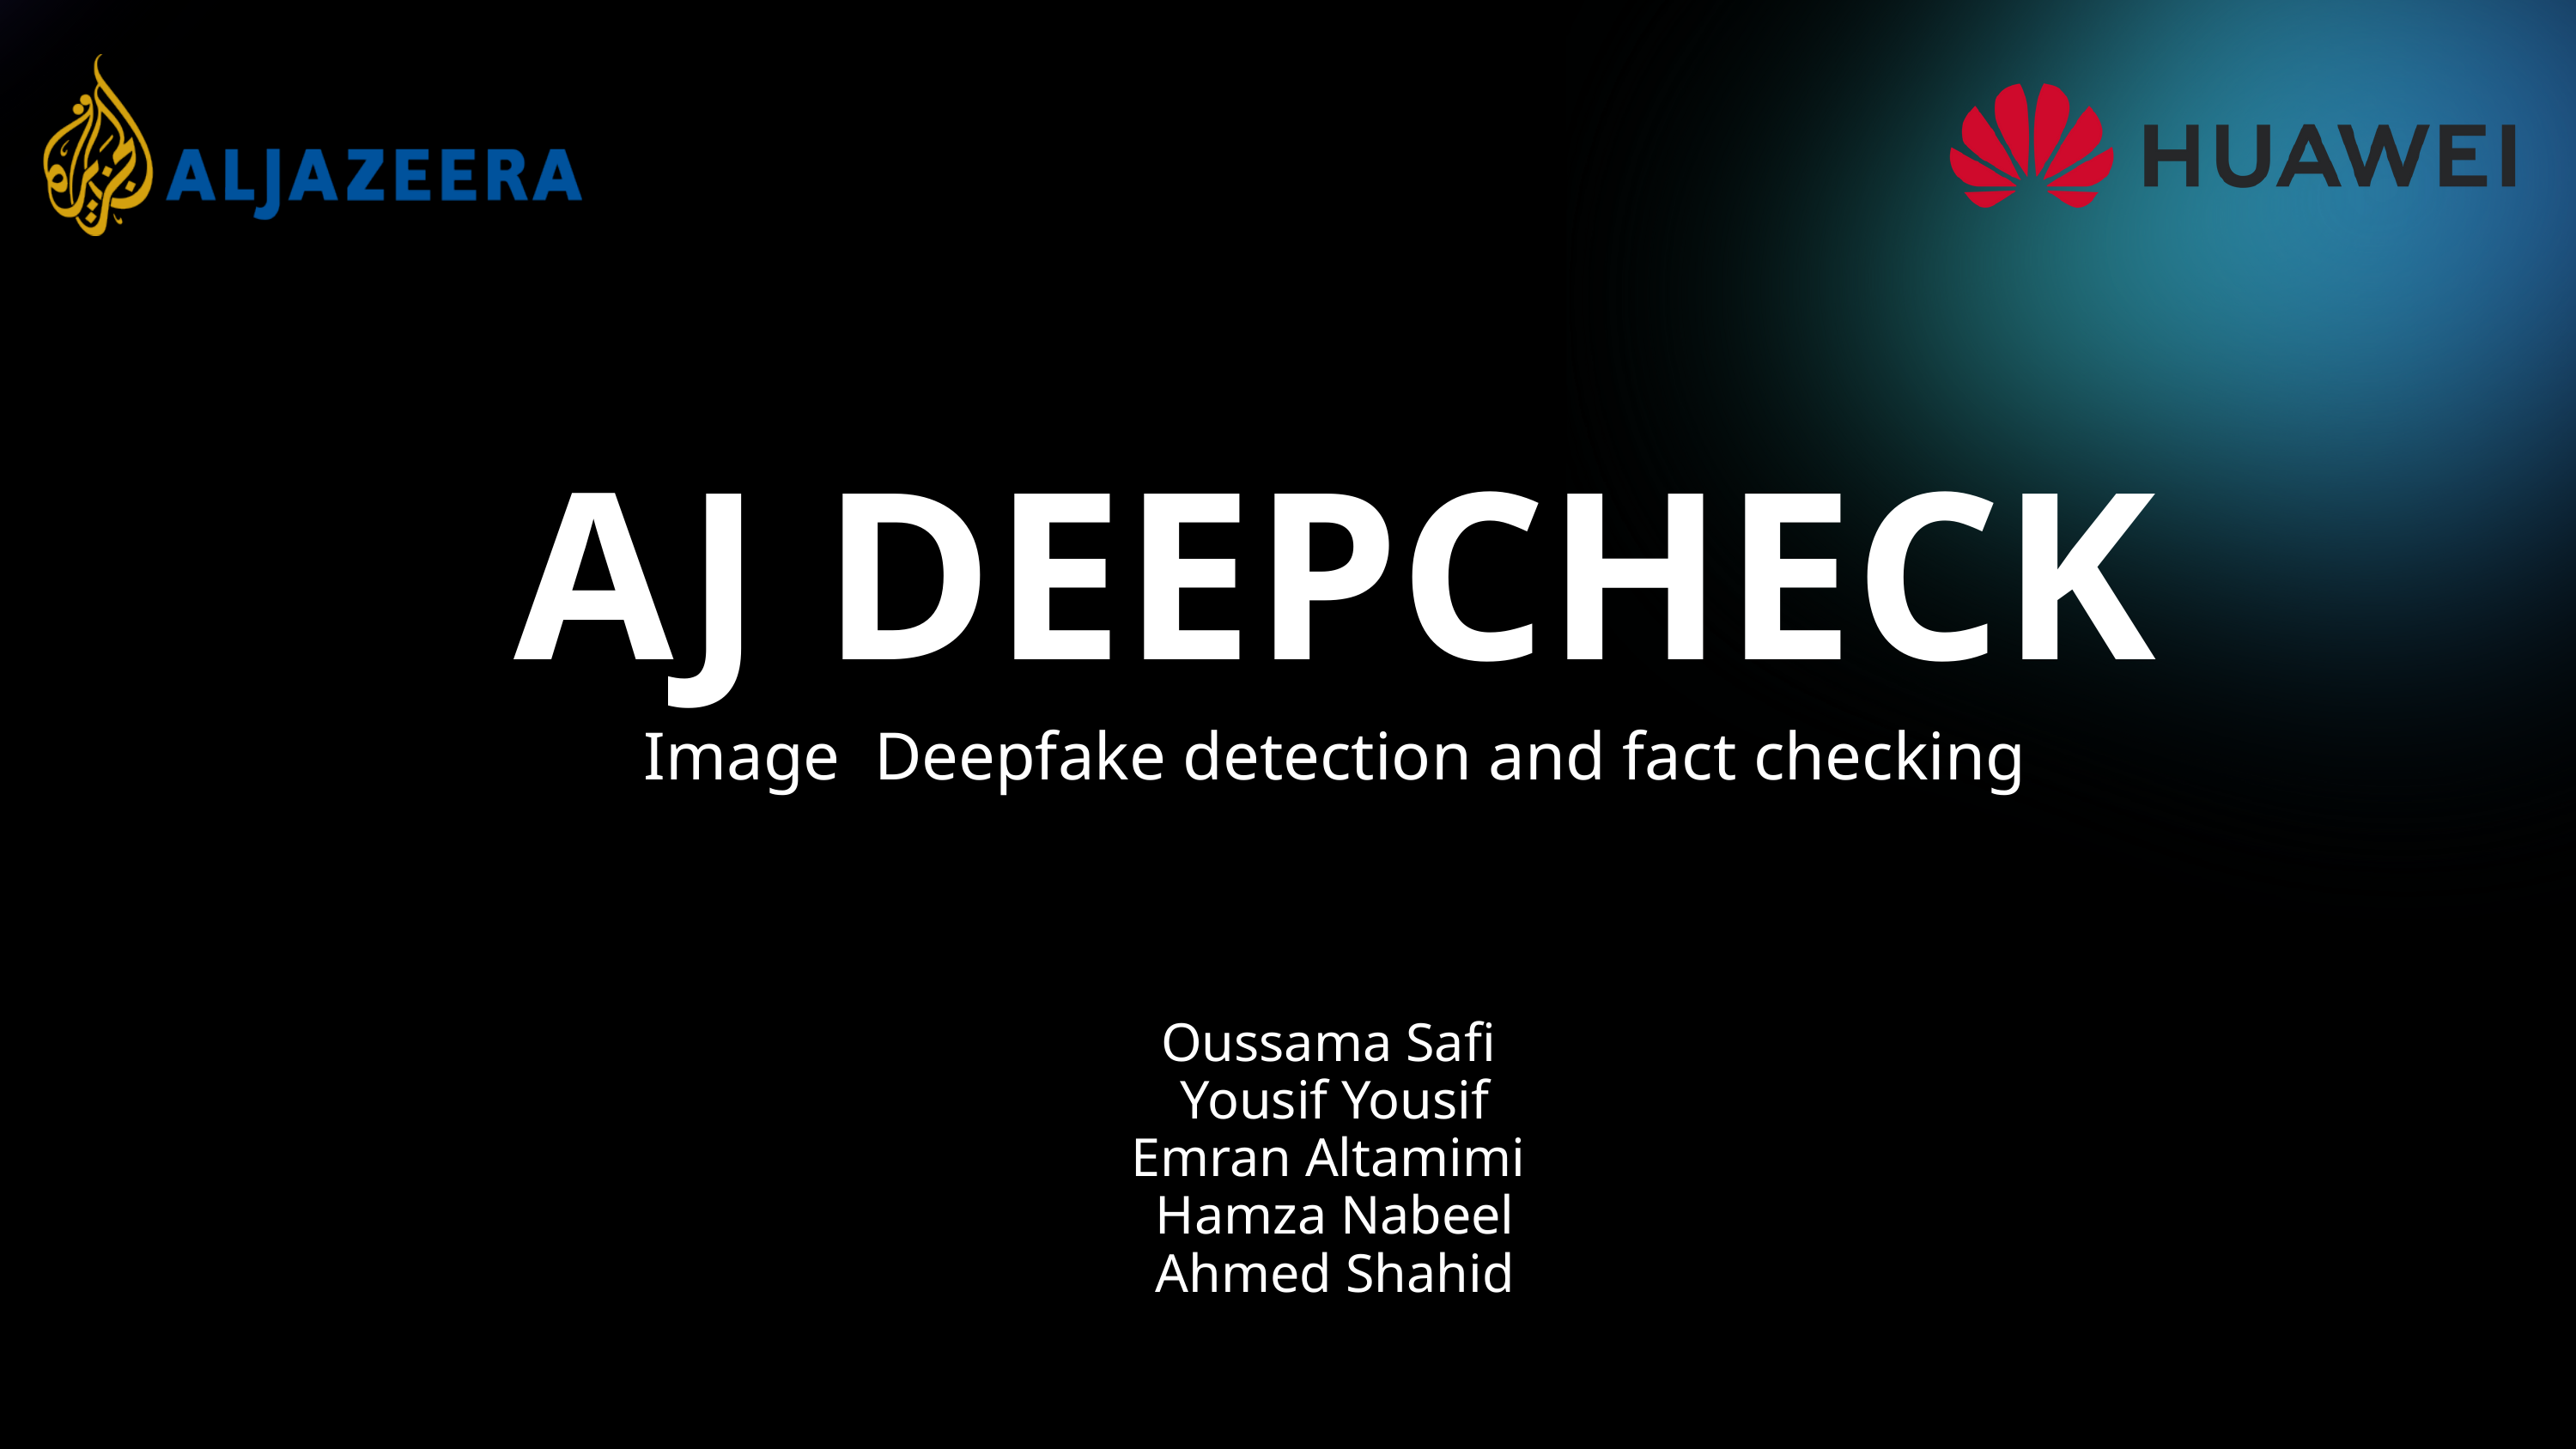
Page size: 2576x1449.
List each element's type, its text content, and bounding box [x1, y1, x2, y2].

text_box Oussama Safi Yousif Yousif Emran Altamimi Hamza Nabeel Ahmed Shahid [935, 1014, 1735, 1303]
text_box [1566, 0, 2576, 936]
text_box [0, 0, 313, 239]
text_box AJ DEEPCHECK [356, 453, 2314, 706]
text_box [43, 54, 583, 236]
text_box [1865, 0, 2576, 390]
text_box Image Deepfake detection and fact checking [633, 721, 2038, 794]
